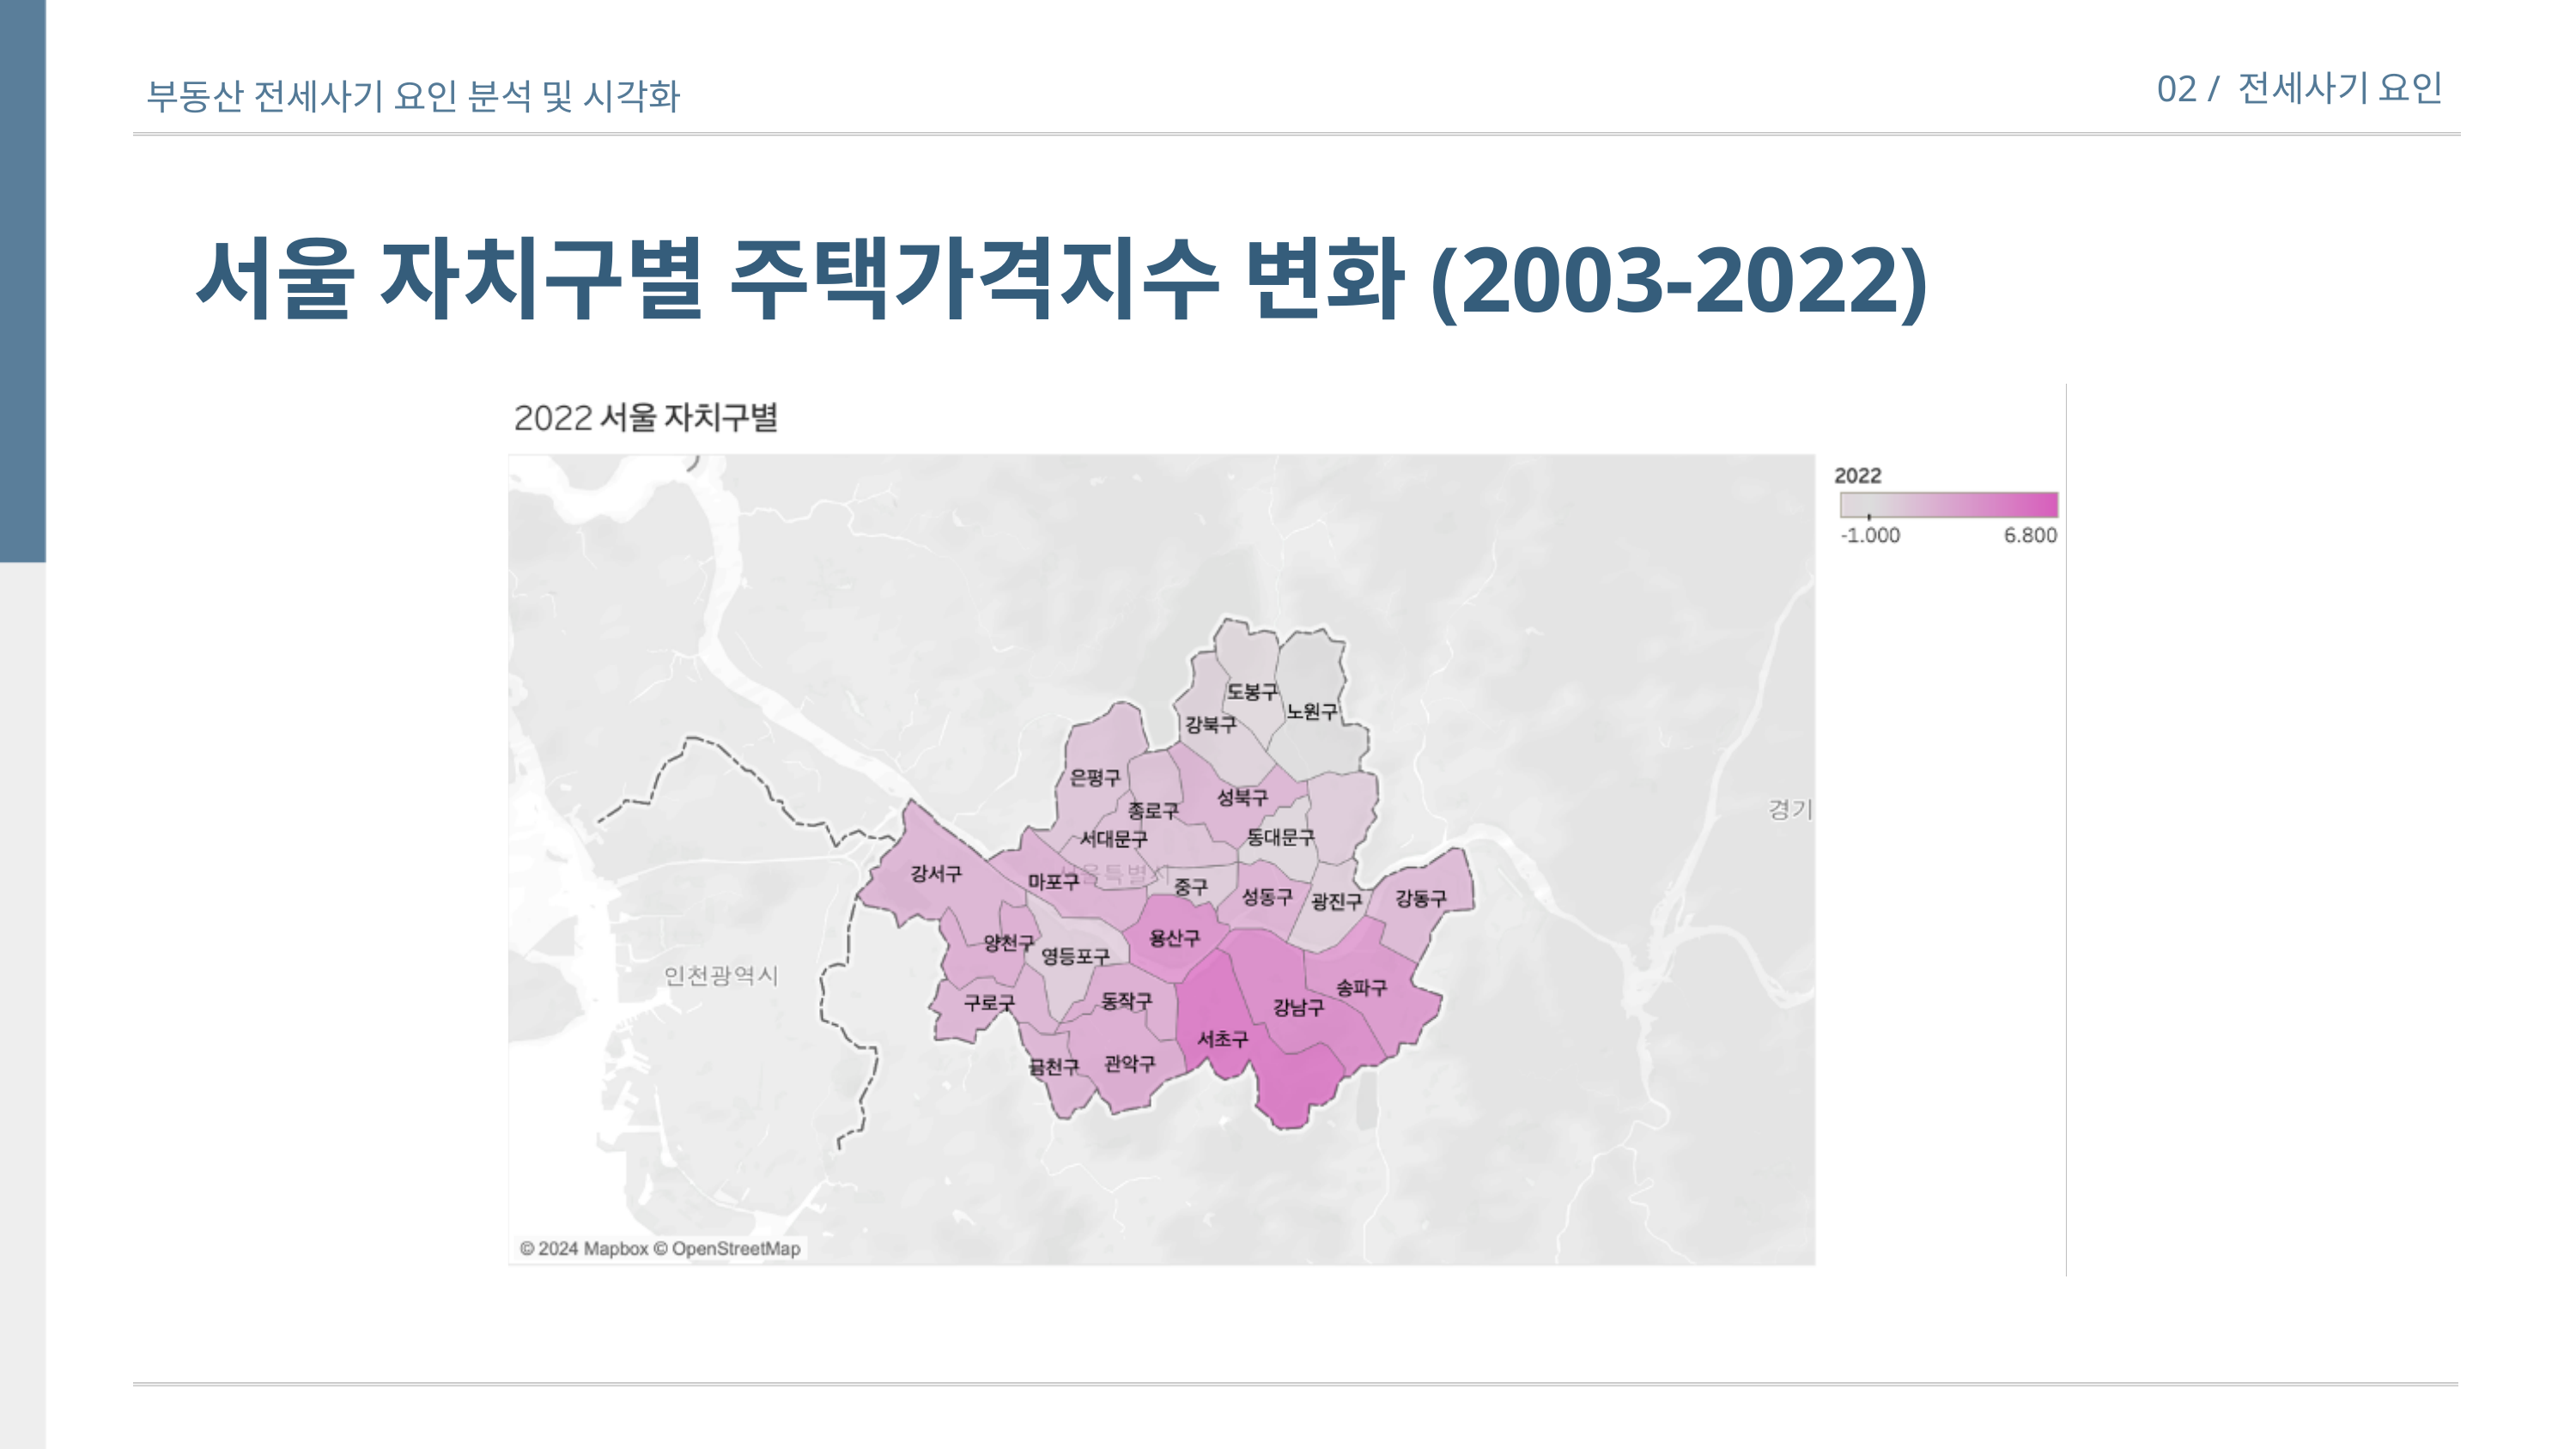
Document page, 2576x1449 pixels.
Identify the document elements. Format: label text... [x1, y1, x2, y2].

text_box 부동산 전세사기 요인 분석 및 시각화 [133, 68, 1672, 124]
picture [133, 128, 2461, 140]
picture [507, 384, 2069, 1276]
text_box 02 / 전세사기 요인 [1053, 59, 2458, 116]
text_box 서울 자치구별 주택가격지수 변화(2003-2022) [180, 215, 2032, 336]
picture [133, 1379, 2458, 1391]
picture [0, 0, 47, 1449]
